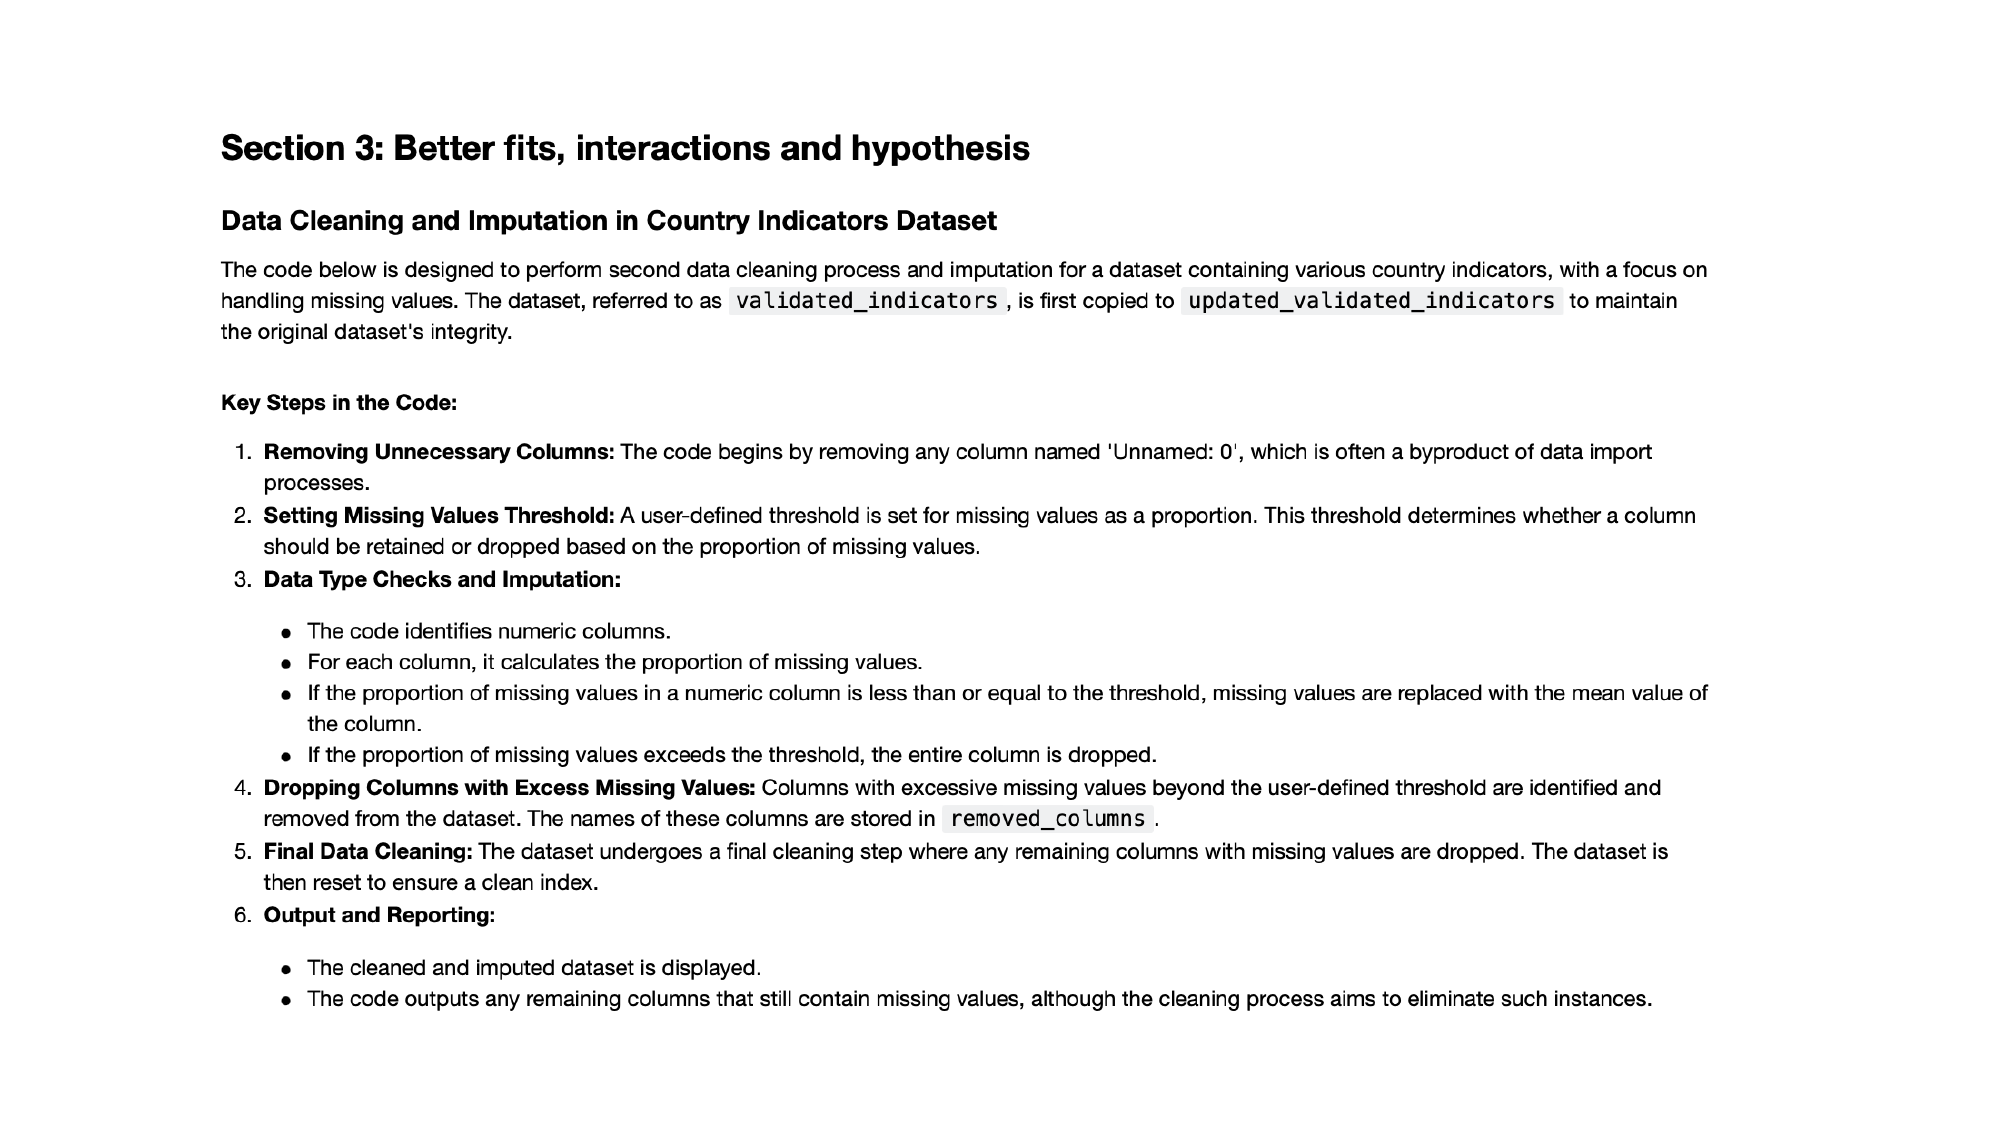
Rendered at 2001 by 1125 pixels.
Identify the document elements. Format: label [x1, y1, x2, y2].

picture [213, 102, 1723, 1023]
